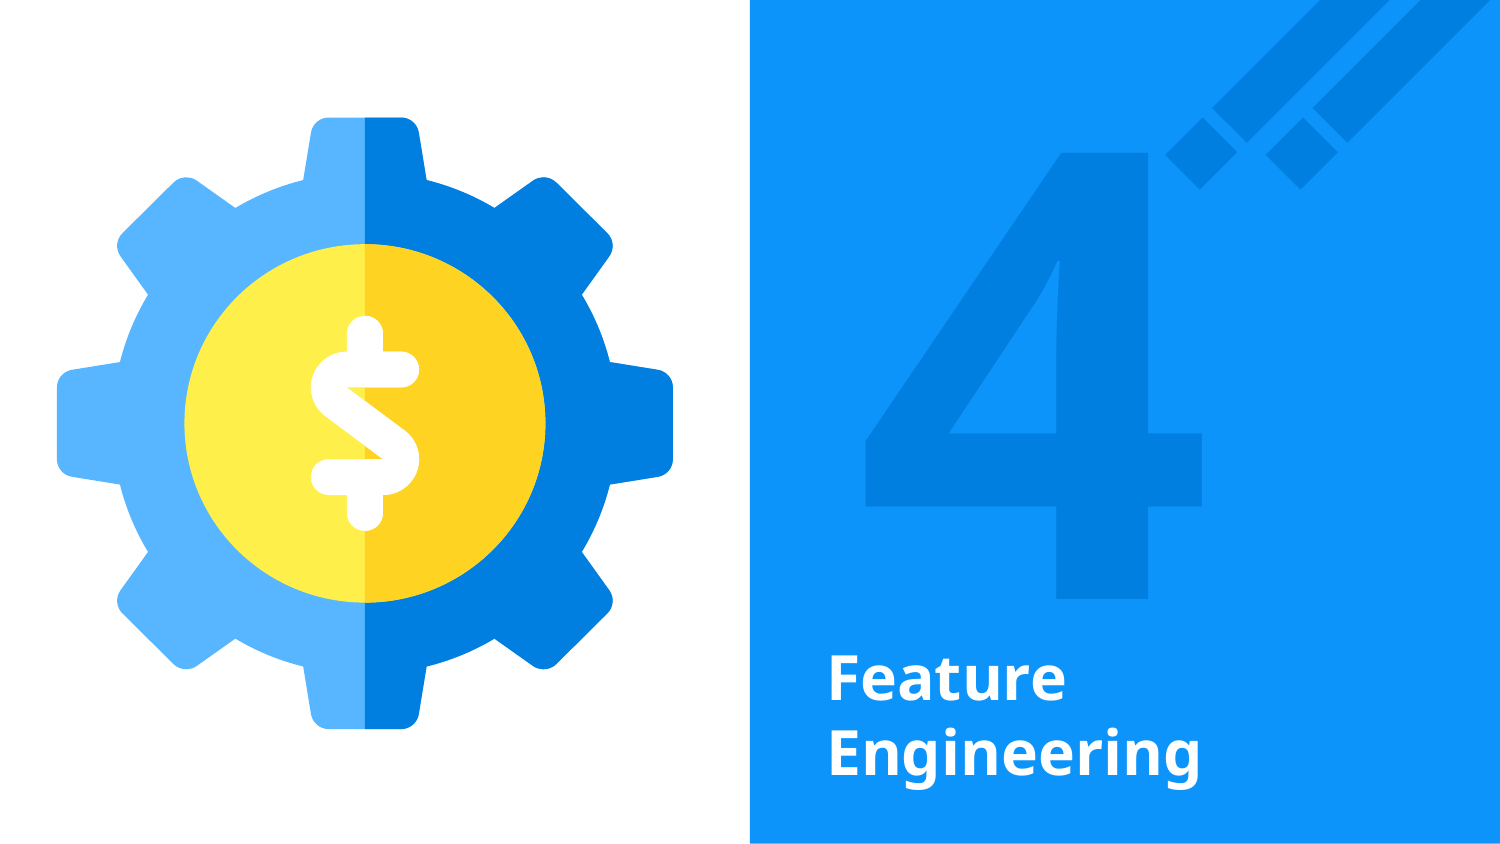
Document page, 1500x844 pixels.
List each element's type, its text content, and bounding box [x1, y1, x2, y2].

text_box Feature Engineering [811, 622, 1357, 798]
title 4 [704, 76, 1228, 623]
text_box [56, 117, 674, 730]
